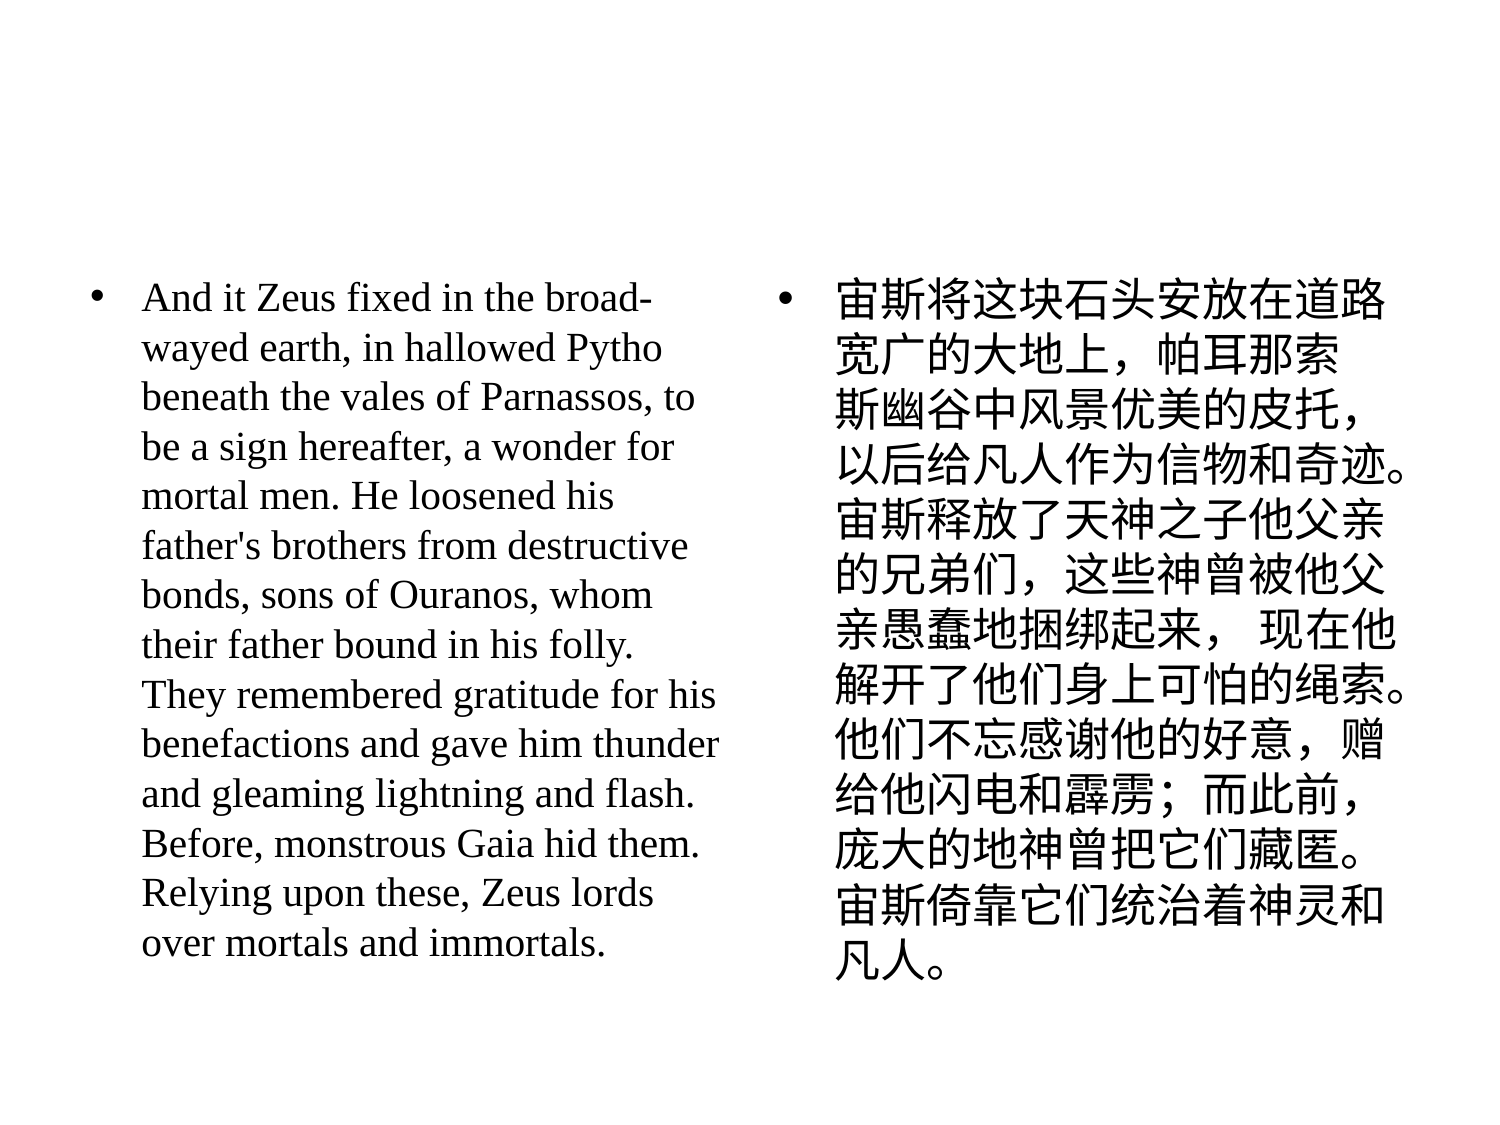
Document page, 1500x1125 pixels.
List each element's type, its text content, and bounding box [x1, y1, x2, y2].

list 宙斯将这块⽯头安放在道路宽⼴的⼤地上，帕⽿那索 斯幽⾕中风景优美的⽪托，以后给凡⼈作为信物和奇迹。宙斯释放了天神之⼦他⽗亲的兄弟们，这些神曾被他⽗亲愚蠢地捆绑起来， 现在他解开了他们⾝上可怕的绳索。他们不忘感谢他的好意，赠给他闪电和霹雳；⽽此前，庞⼤的地神曾把它们藏匿。宙斯倚靠它们统治着神灵和凡⼈。 [762, 262, 1425, 1005]
list And it Zeus fixed in the broad-wayed earth, in hallowed Pytho beneath the vales of Parnassos, to be a sign hereafter, a wonder for mortal men. He loosened his father's brothers from destructive bonds, sons of Ouranos, whom their father bound in his folly. They remembered gratitude for his benefactions and gave him thunder and gleaming lightning and flash. Before, monstrous Gaia hid them. Relying upon these, Zeus lords over mortals and immortals. [75, 262, 738, 1005]
